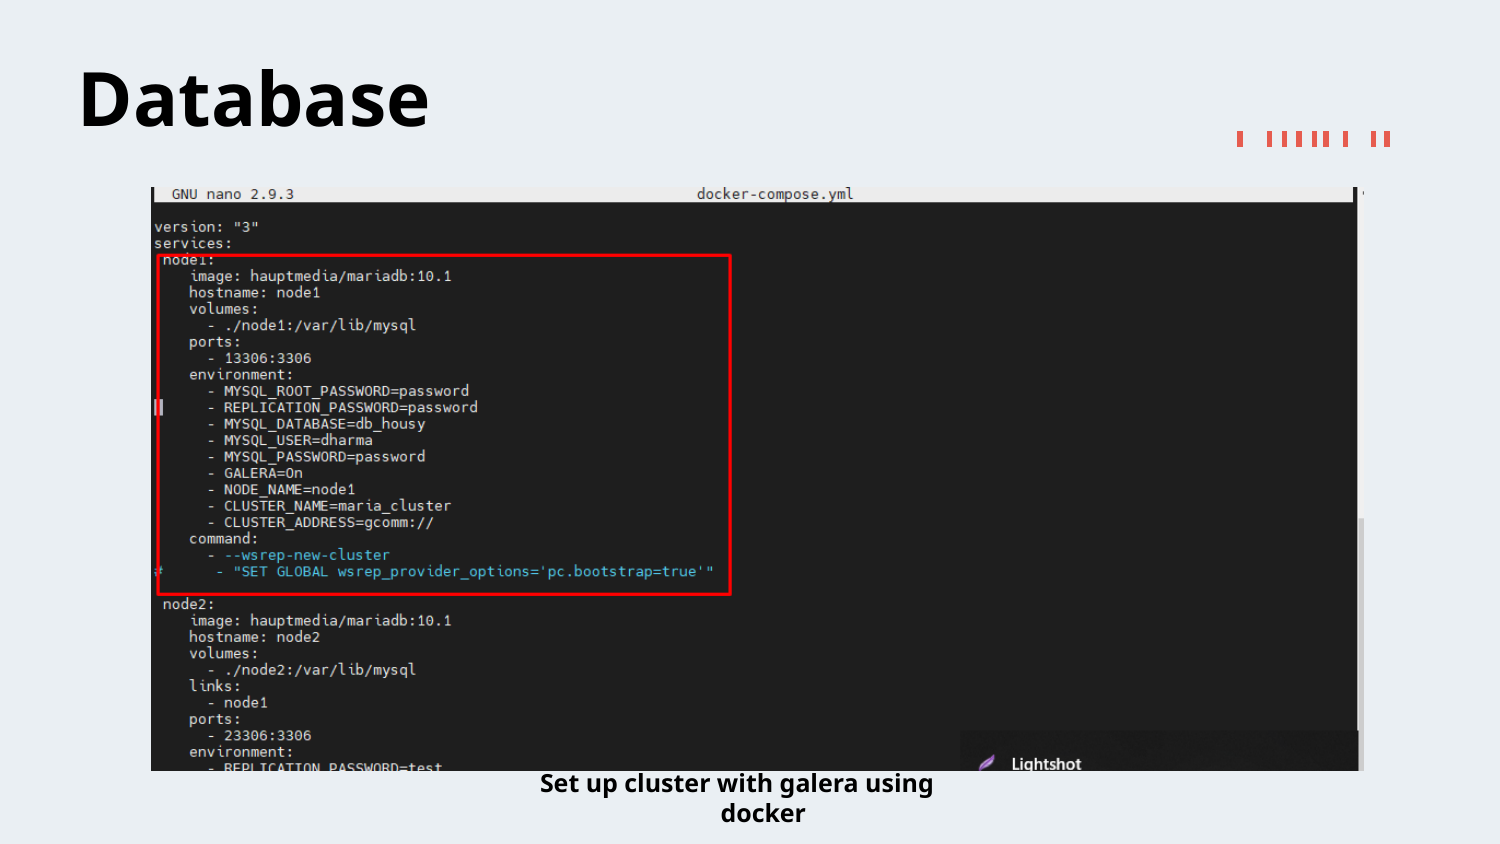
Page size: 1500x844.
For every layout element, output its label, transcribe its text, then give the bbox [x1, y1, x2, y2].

picture [151, 186, 1364, 772]
text_box Set up cluster with galera using docker [460, 781, 991, 843]
title Database [62, 36, 1336, 137]
